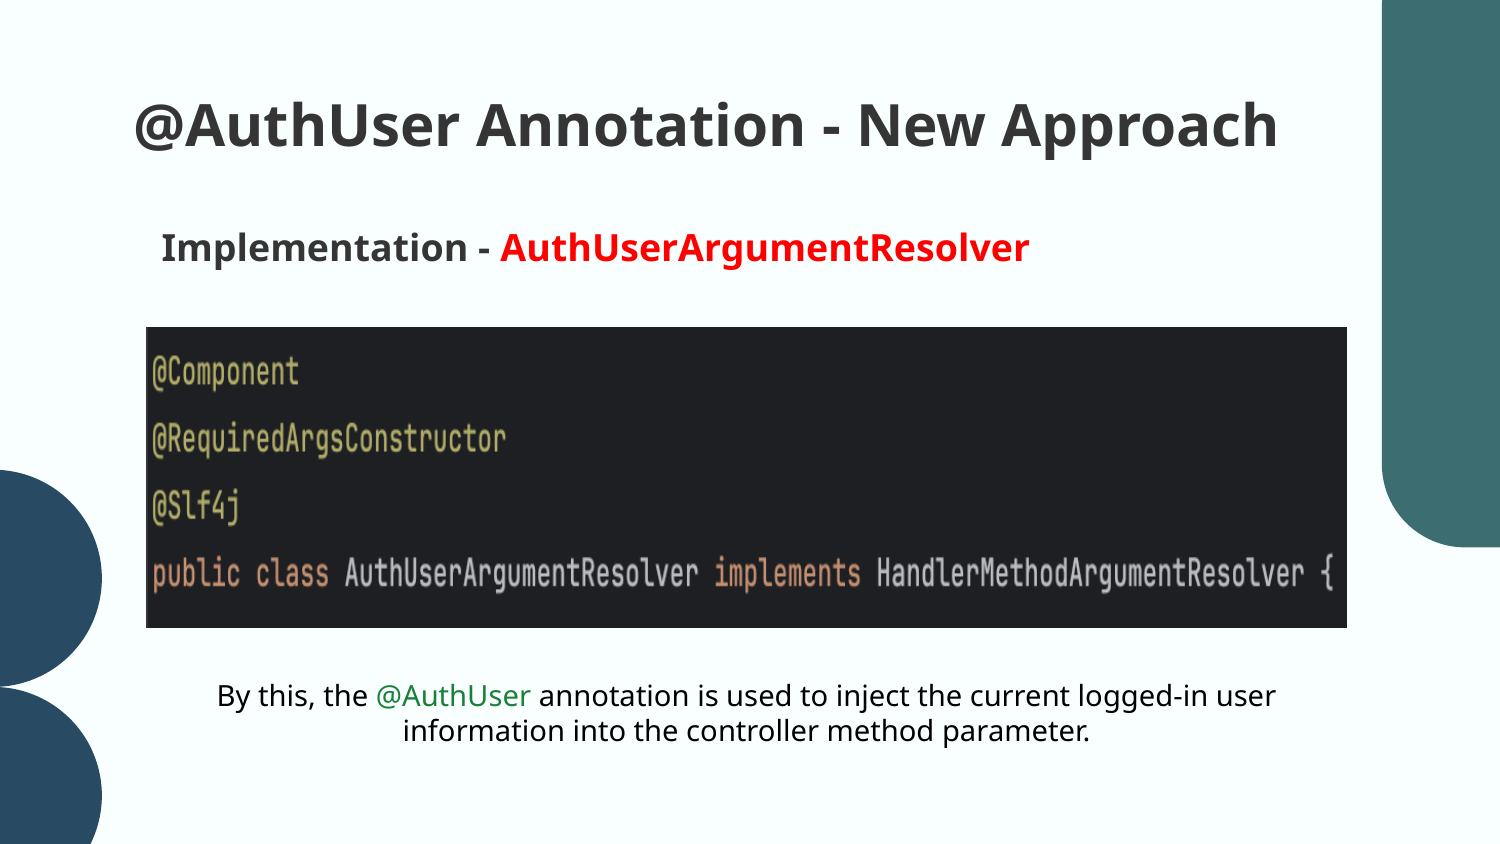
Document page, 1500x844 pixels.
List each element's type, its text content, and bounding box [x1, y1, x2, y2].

subtitle Implementation - AuthUserArgumentResolver [146, 202, 1071, 275]
text_box By this, the @AuthUser annotation is used to inject the current logged-in user information into the controller method parameter. [146, 661, 1347, 793]
picture [146, 326, 1347, 628]
title @AuthUser Annotation - New Approach [118, 72, 1382, 167]
